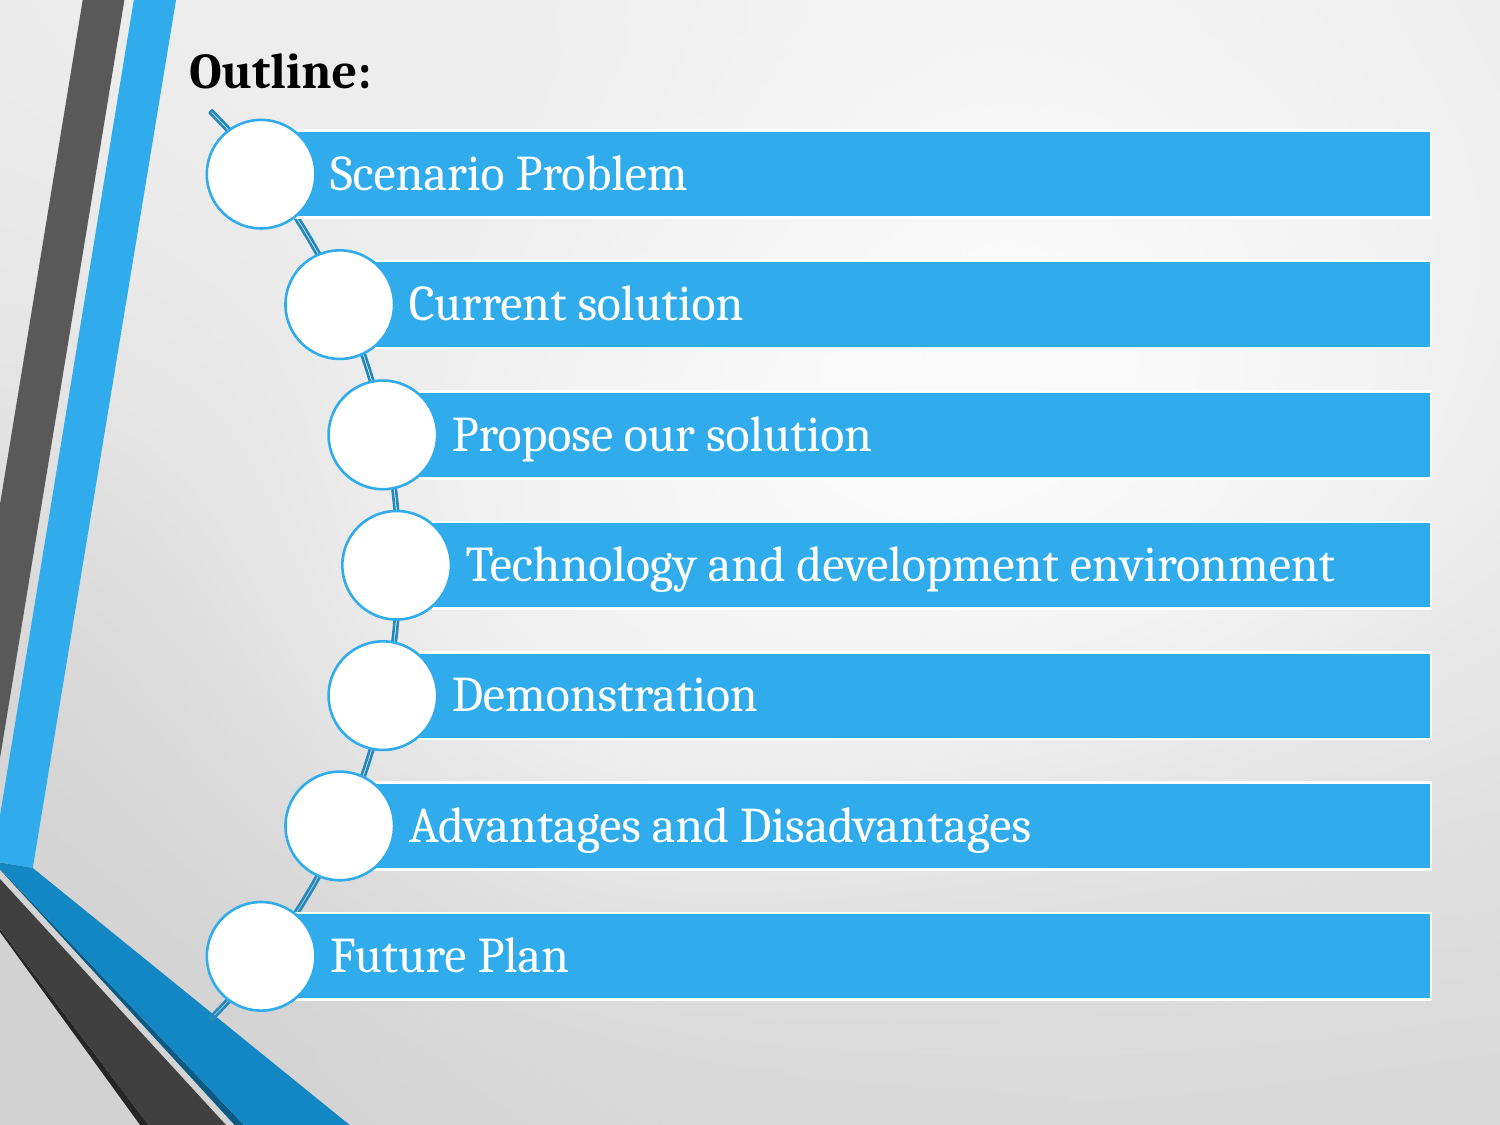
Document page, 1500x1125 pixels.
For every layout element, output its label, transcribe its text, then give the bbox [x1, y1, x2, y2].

text_box Outline: [174, 31, 558, 107]
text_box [193, 86, 1445, 1044]
